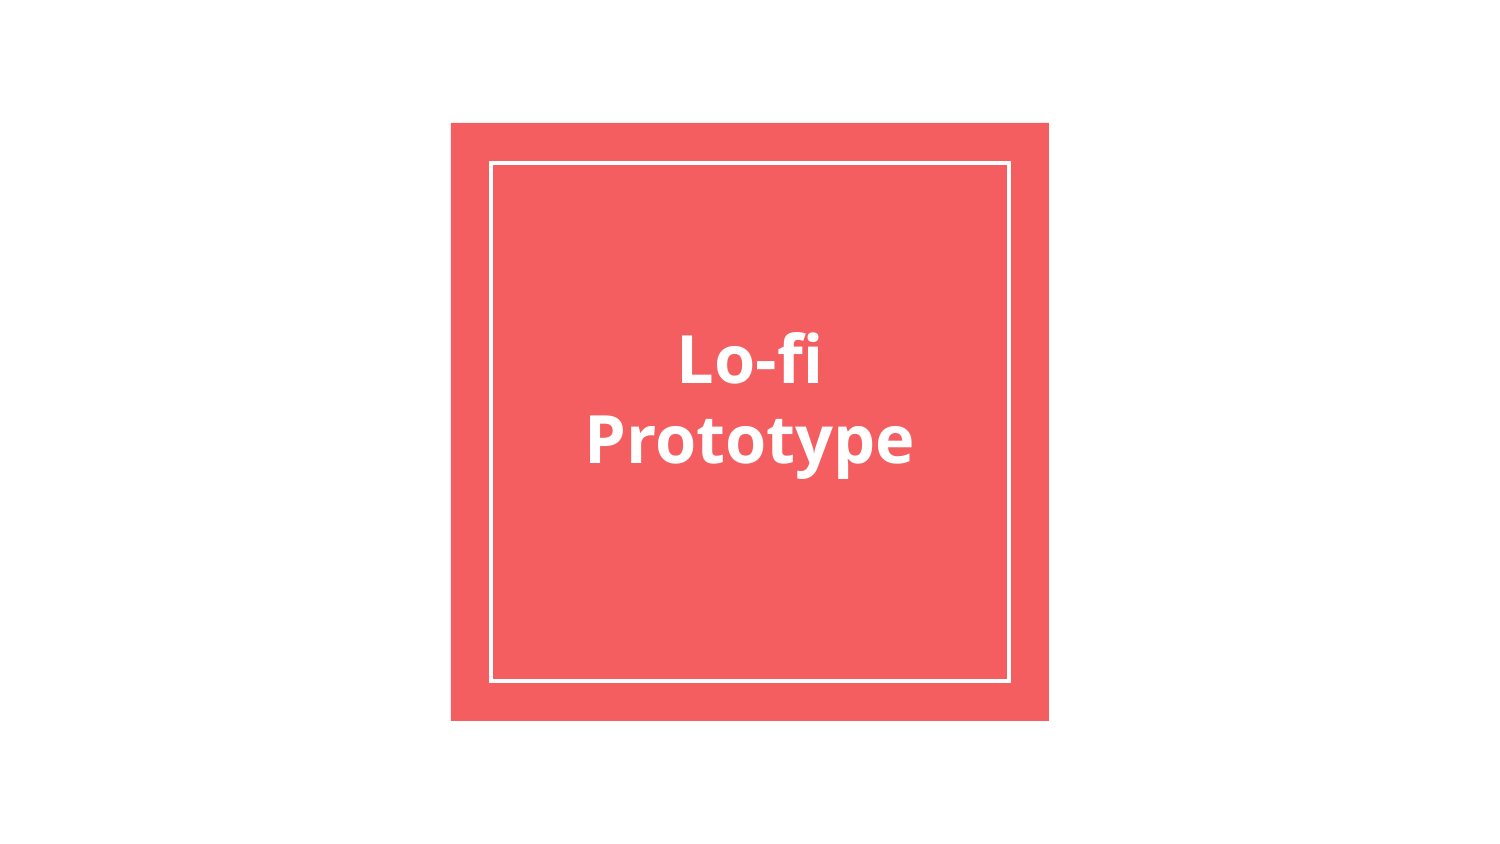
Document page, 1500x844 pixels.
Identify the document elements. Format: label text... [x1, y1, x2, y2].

title Lo-fi Prototype [507, 266, 993, 527]
